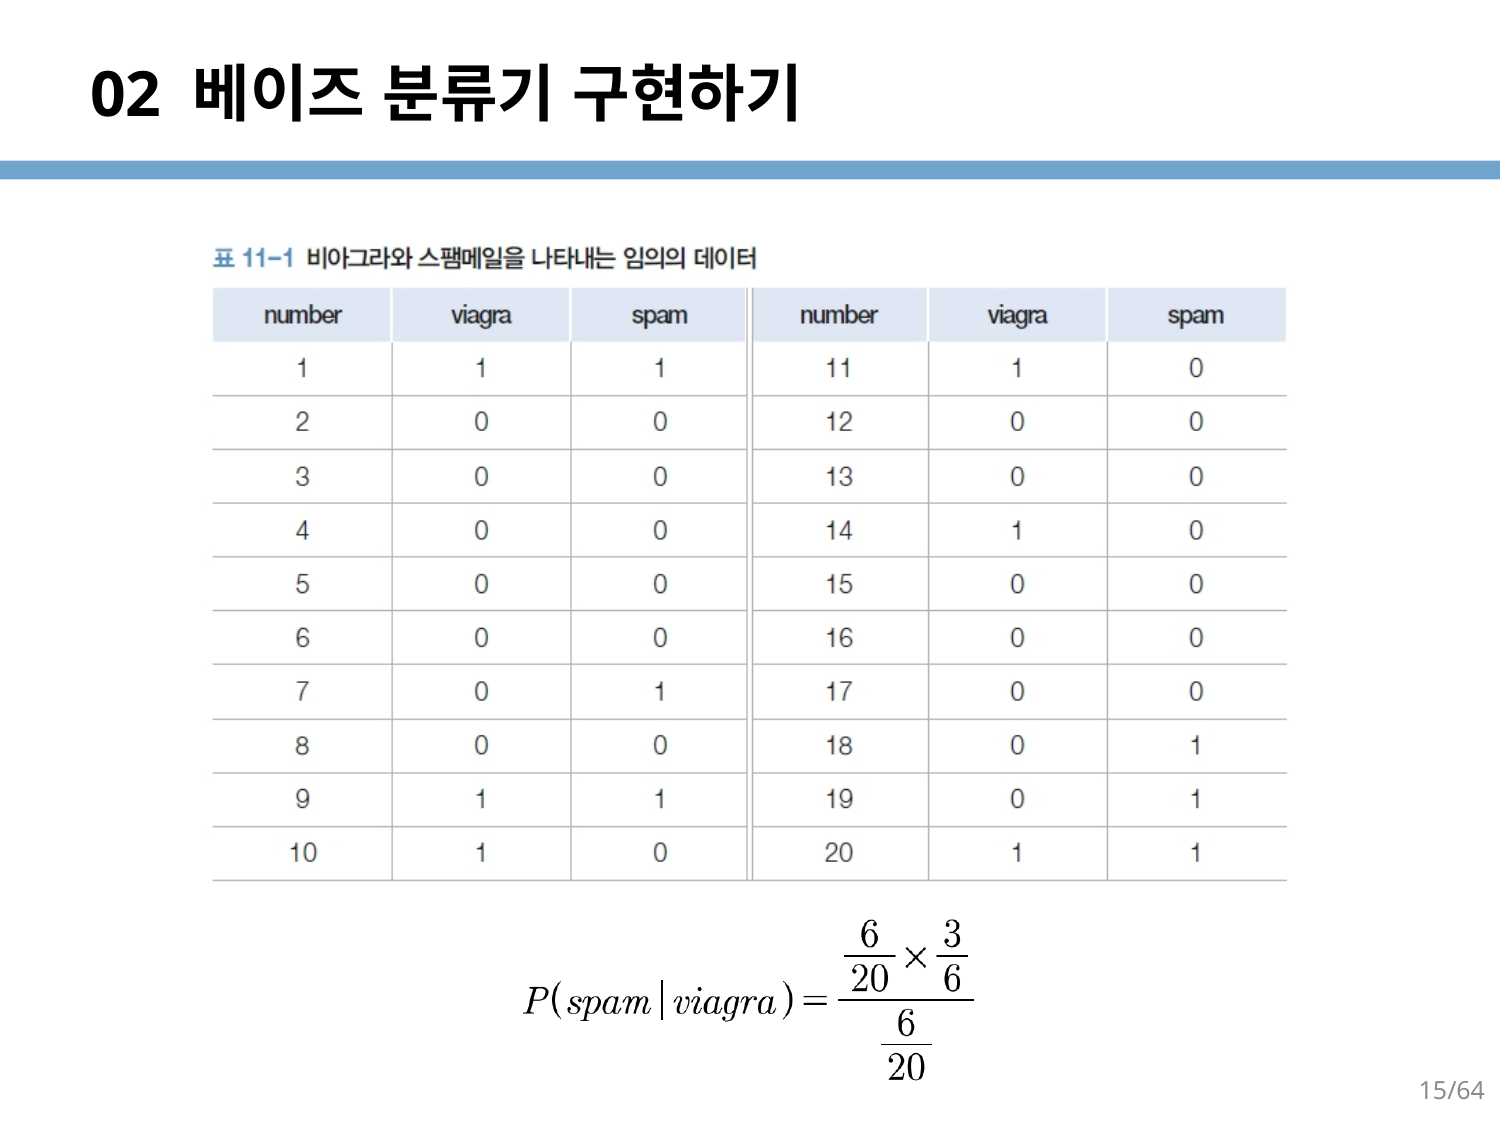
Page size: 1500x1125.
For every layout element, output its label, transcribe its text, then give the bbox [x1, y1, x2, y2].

title 02 베이즈 분류기 구현하기 [75, 45, 1250, 139]
slide_number 15/64 [1149, 1061, 1500, 1122]
picture [205, 241, 1294, 884]
picture [523, 915, 977, 1083]
